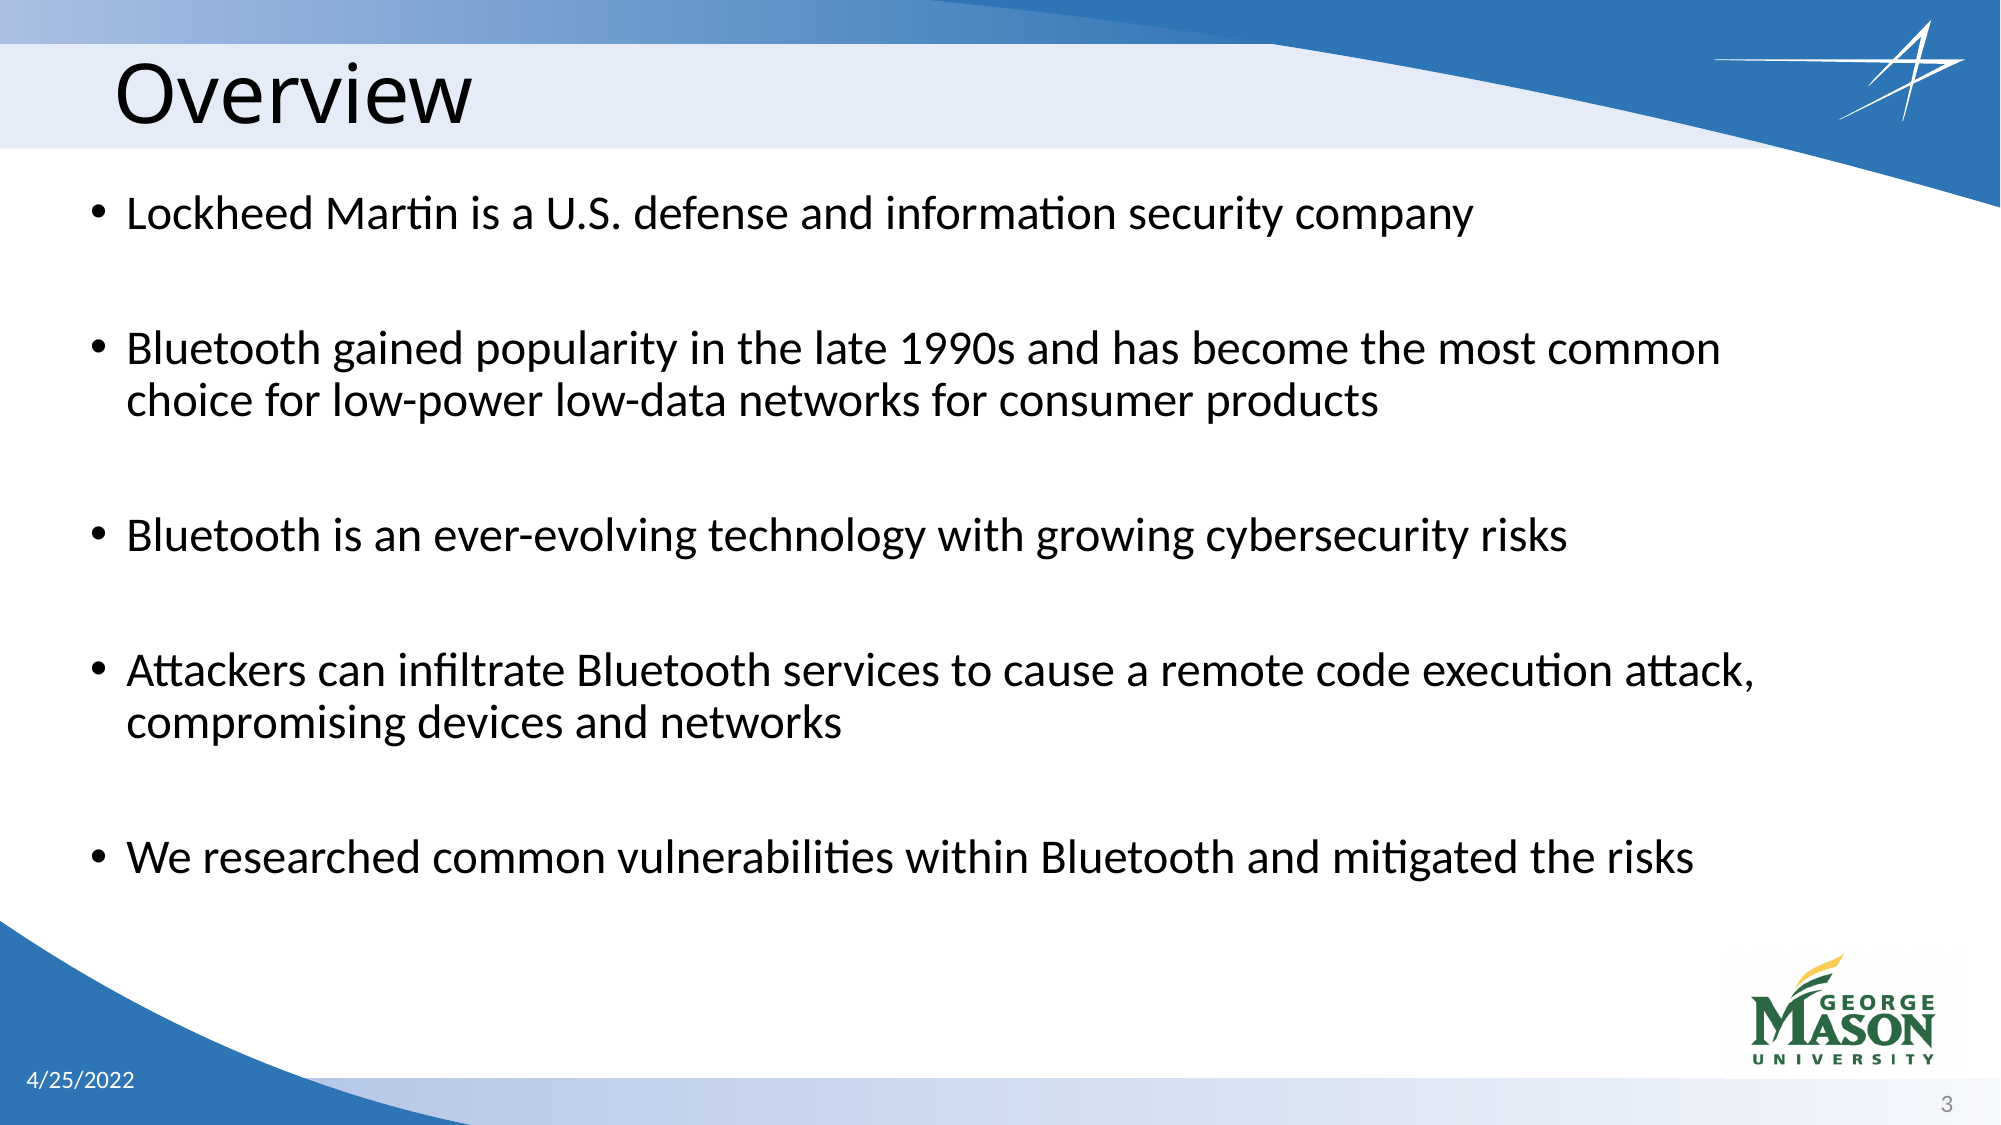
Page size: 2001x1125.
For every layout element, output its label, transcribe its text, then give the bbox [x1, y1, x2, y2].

text_box Lockheed Martin is a U.S. defense and information security company Bluetooth gained popularity in the late 1990s and has become the most common choice for low-power low-data networks for consumer products Bluetooth is an ever-evolving technology with growing cybersecurity risks Attackers can infiltrate Bluetooth services to cause a remote code execution attack, compromising devices and networks We researched common vulnerabilities within Bluetooth and mitigated the risks [74, 179, 1905, 894]
title Overview [98, 44, 1446, 150]
picture [1723, 949, 1963, 1072]
text_box 3 [1518, 1072, 1969, 1125]
